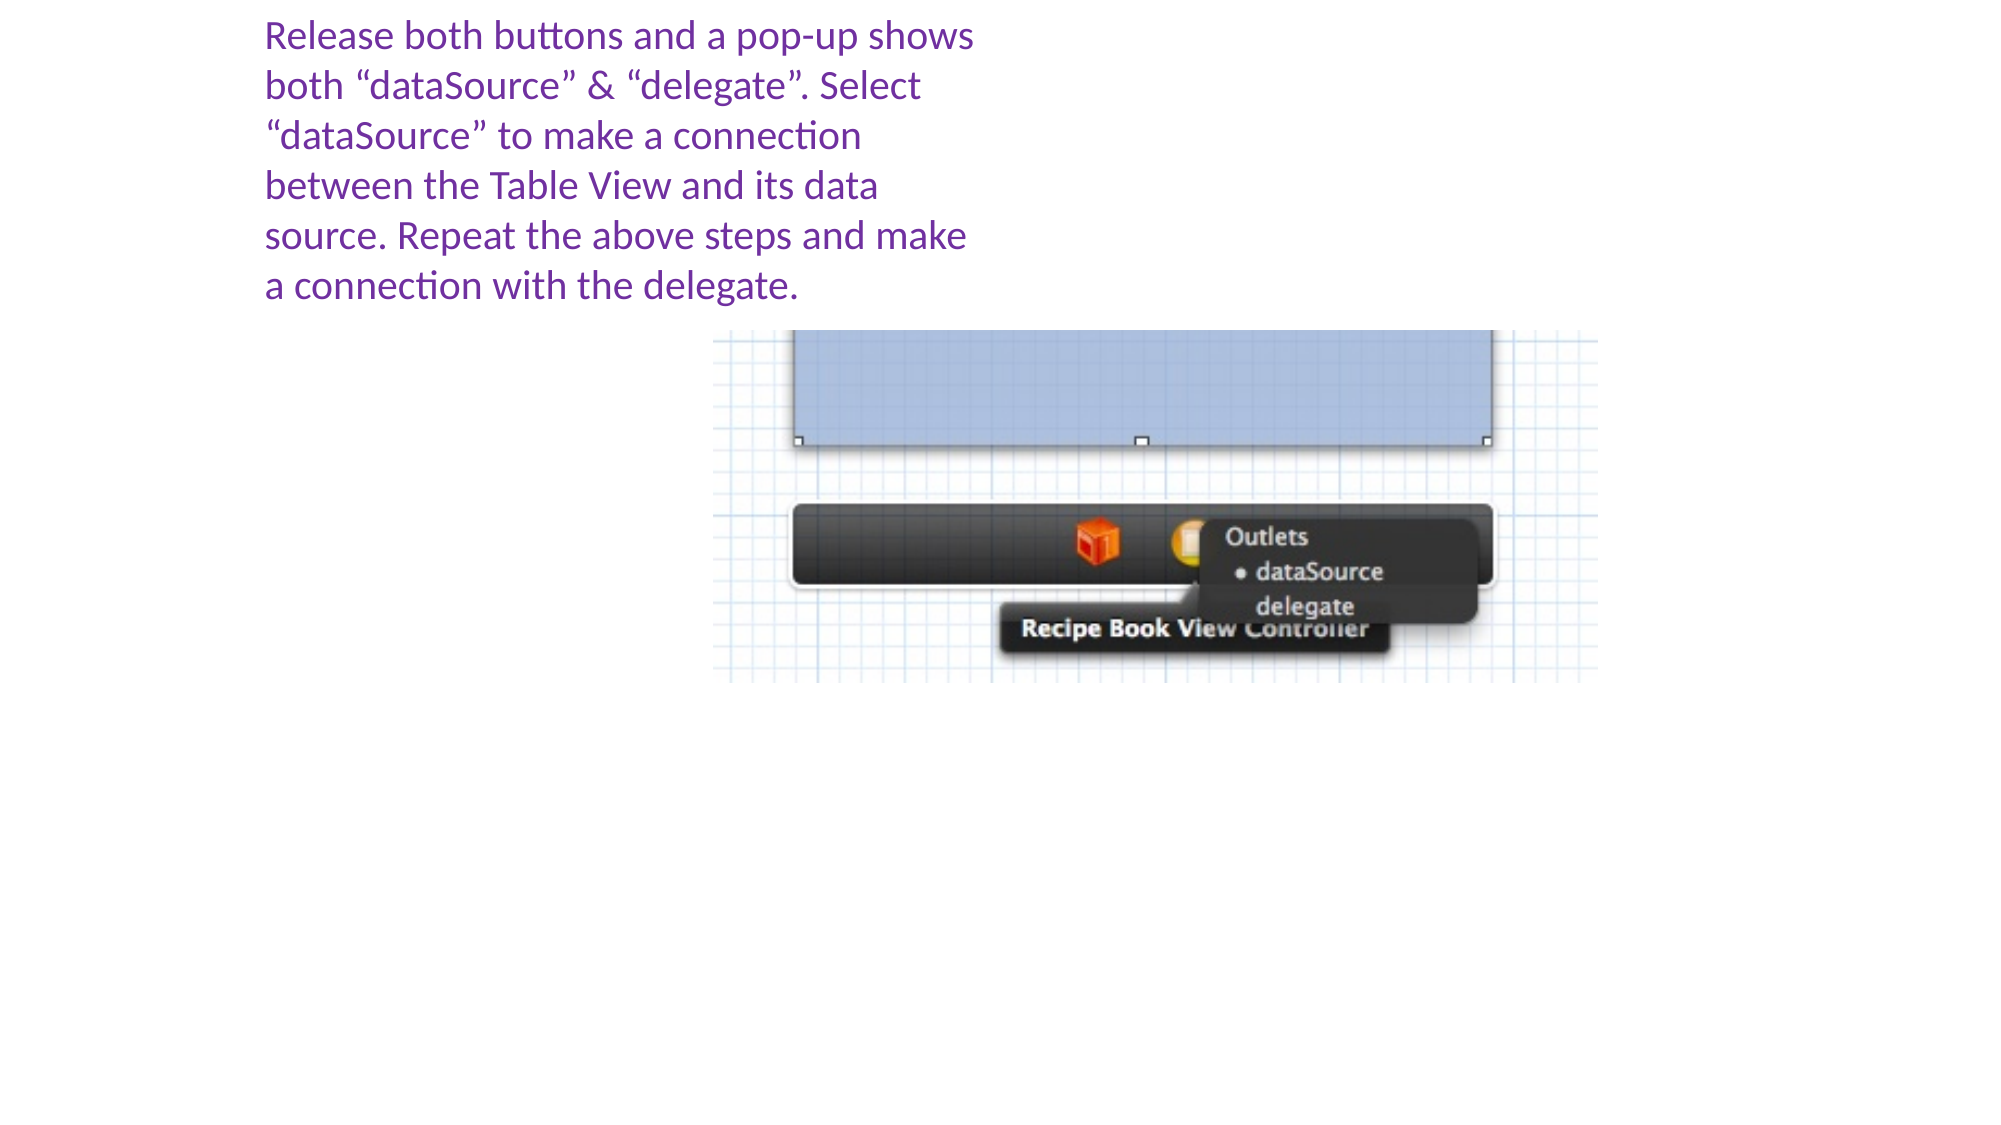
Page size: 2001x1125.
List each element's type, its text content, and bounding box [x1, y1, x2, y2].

picture [713, 330, 1598, 683]
text_box Release both buttons and a pop-up shows both “dataSource” & “delegate”. Select “dataSource” to make a connection between the Table View and its data source. Repeat the above steps and make a connection with the delegate. [249, 0, 1000, 314]
